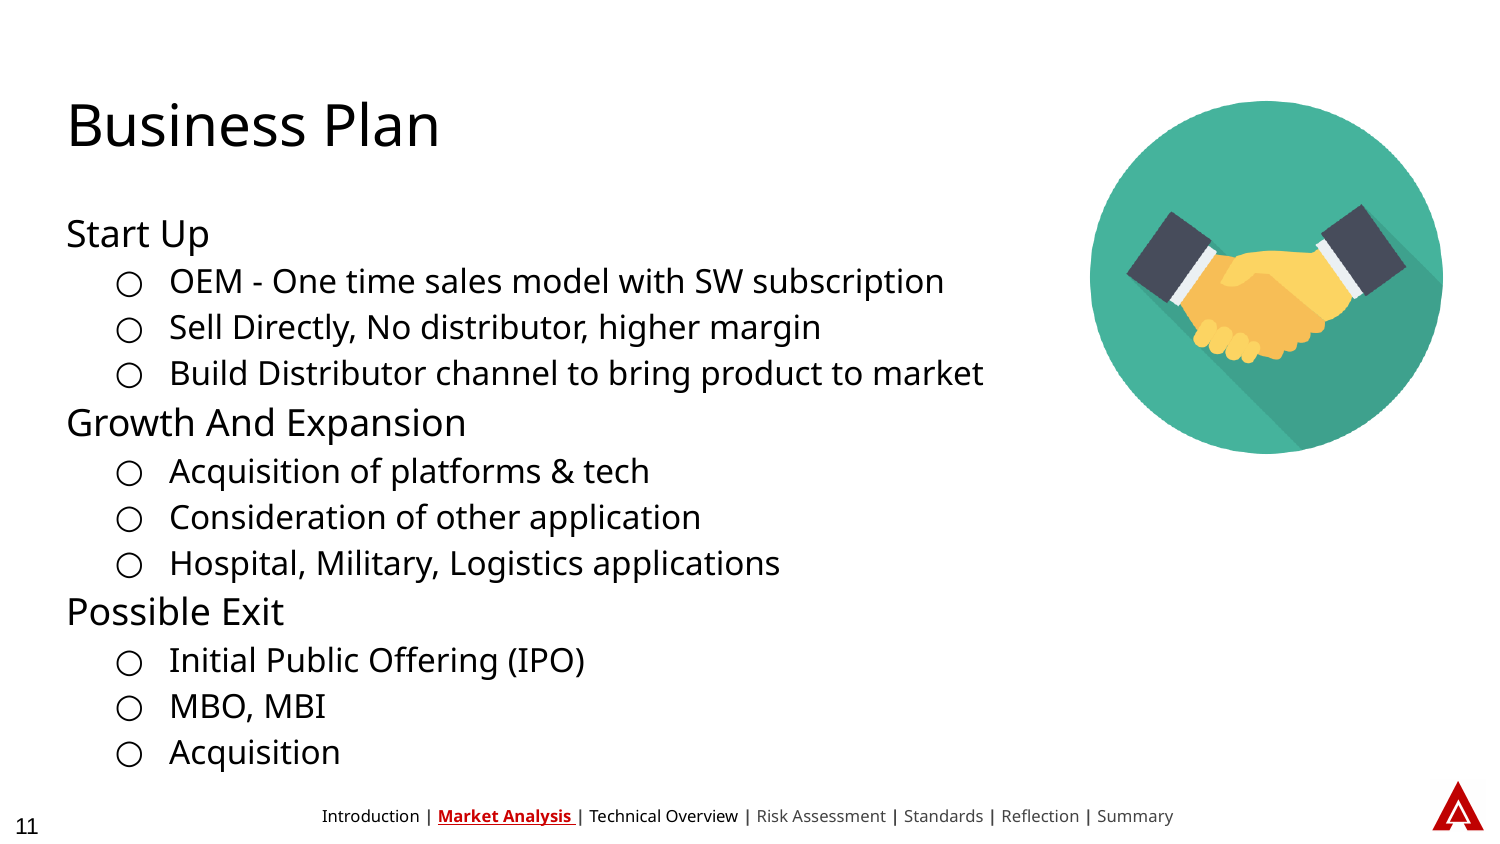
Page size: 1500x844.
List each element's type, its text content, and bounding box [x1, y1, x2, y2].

slide_number ‹#› [0, 806, 90, 844]
picture [1430, 779, 1486, 832]
text_box Introduction | Market Analysis | Technical Overview | Risk Assessment | Standards | Reflection | Summary [265, 787, 1235, 833]
picture [1072, 84, 1459, 471]
title Business Plan [51, 72, 1449, 167]
list Start Up OEM - One time sales model with SW subscription Sell Directly, No distributor, higher margin Build Distributor channel to bring product to market Growth And Expansion Acquisition of platforms & tech Consideration of other application Hospital, Military, Logistics applications Possible Exit Initial Public Offering (IPO) MBO, MBI Acquisition [51, 187, 1064, 788]
